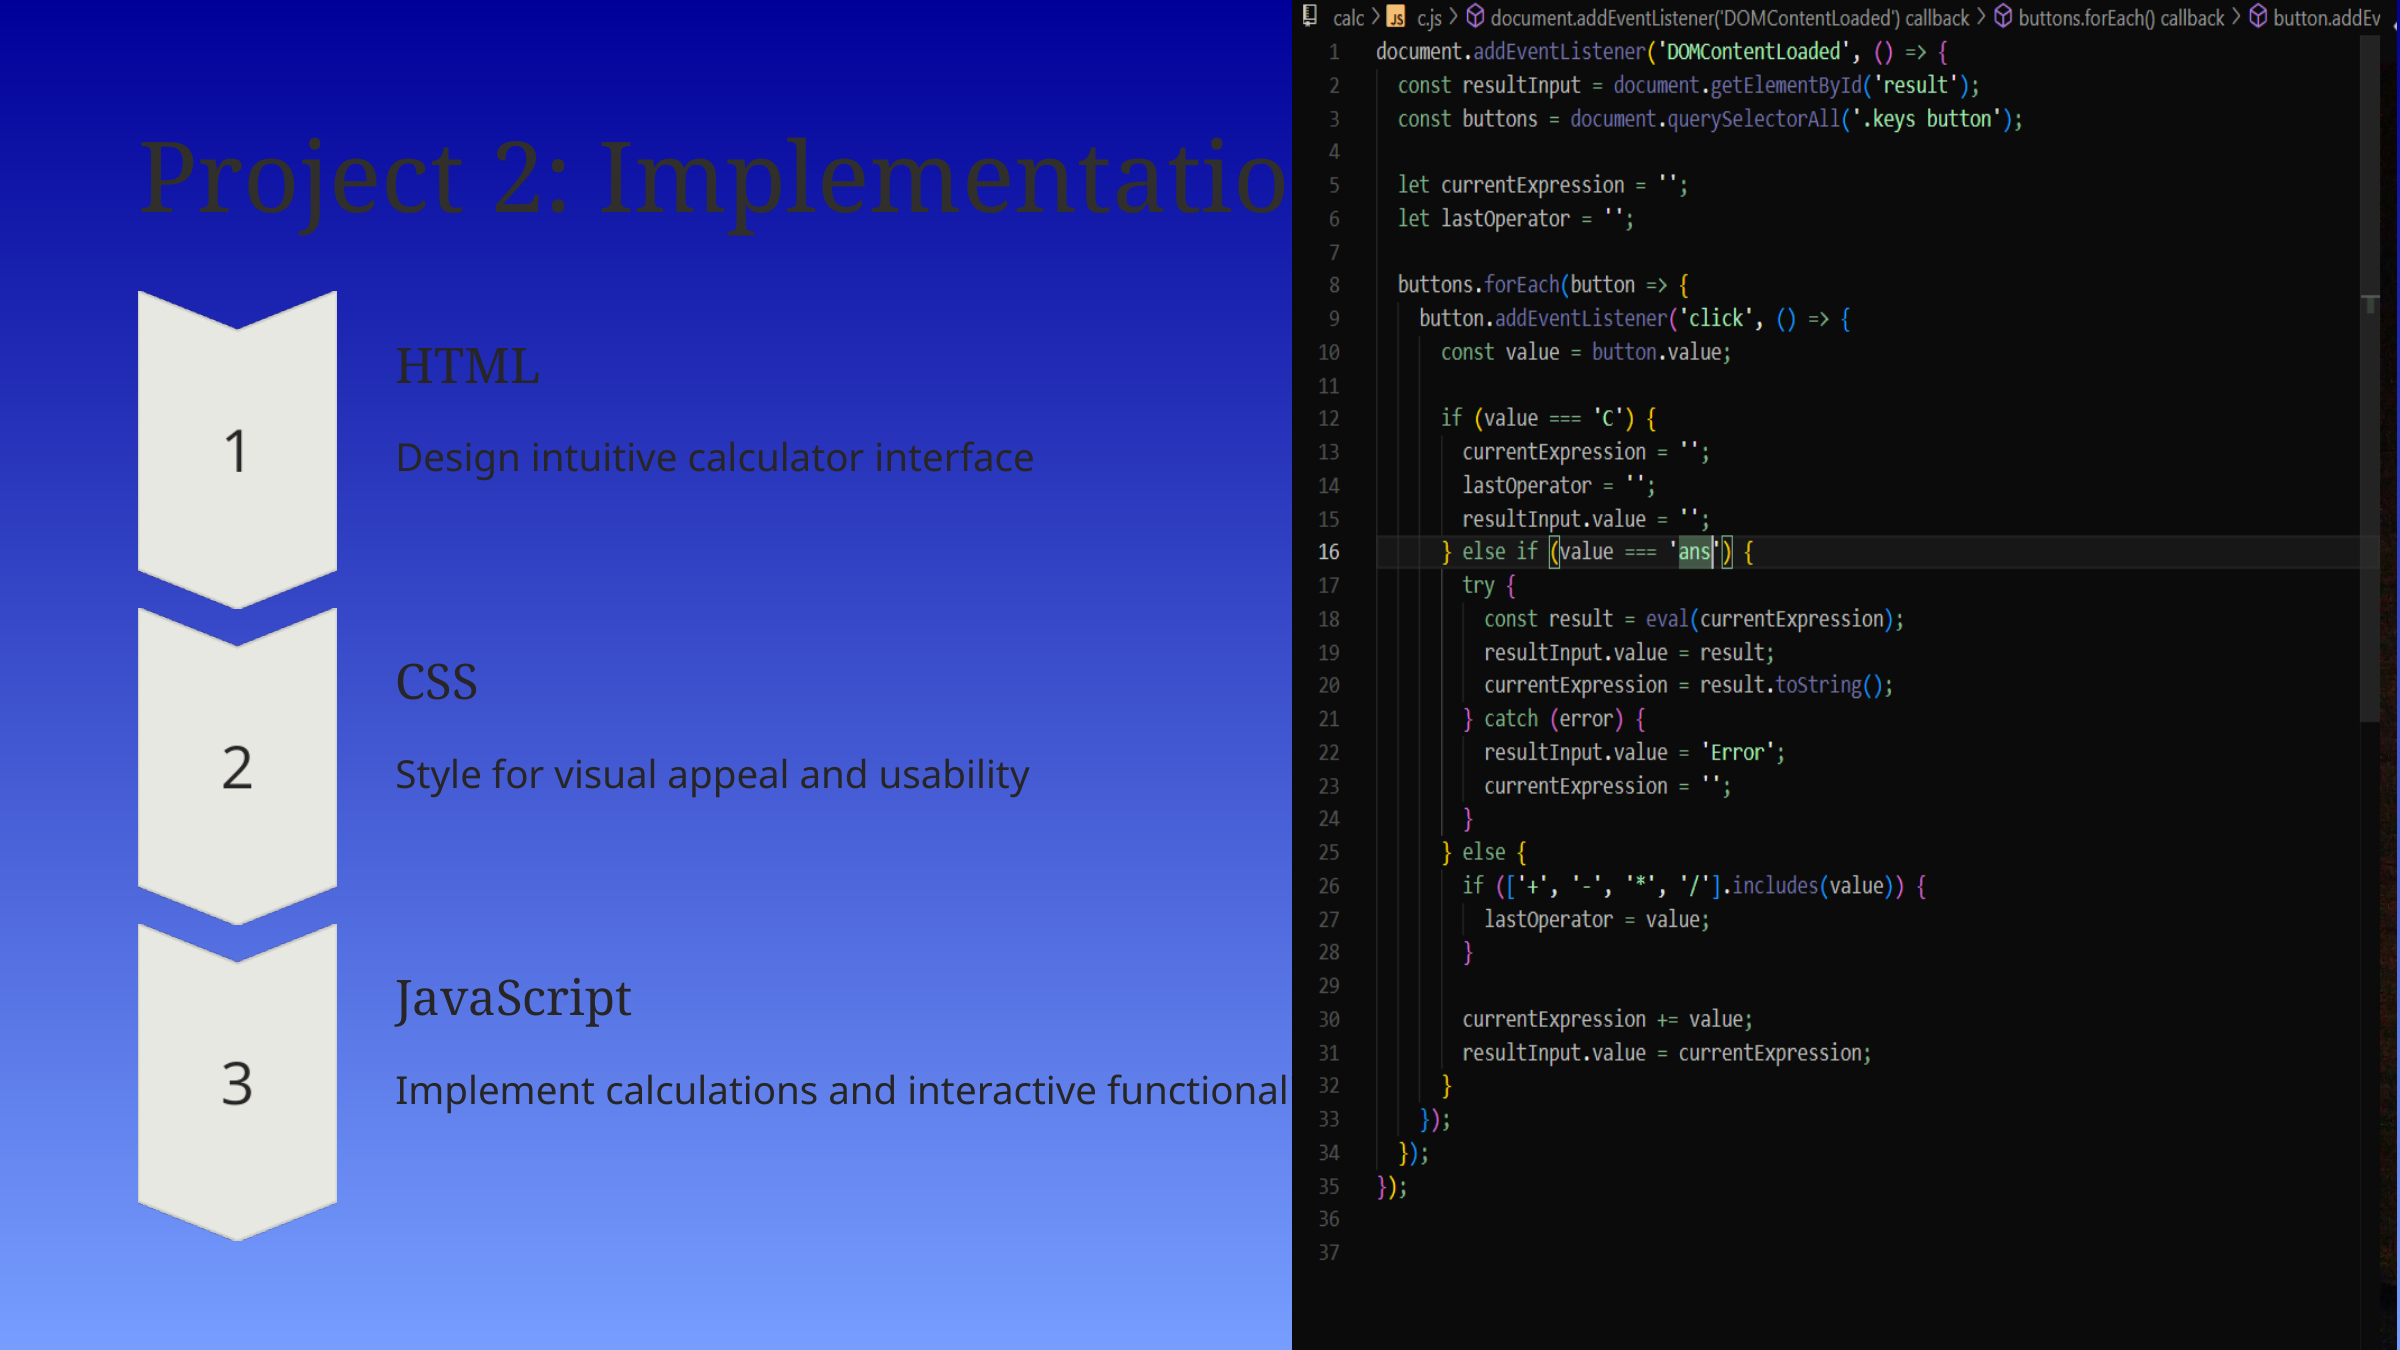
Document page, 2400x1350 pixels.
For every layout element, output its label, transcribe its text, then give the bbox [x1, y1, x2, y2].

picture [1291, 0, 2397, 1350]
text_box HTML [395, 331, 890, 394]
text_box Project 2: Implementation [138, 109, 1291, 233]
text_box Design intuitive calculator interface [395, 416, 1291, 481]
picture [138, 291, 337, 1241]
text_box Style for visual appeal and usability [395, 733, 1291, 797]
text_box CSS [395, 647, 890, 710]
text_box JavaScript [395, 964, 890, 1026]
text_box Implement calculations and interactive functionality [395, 1049, 1291, 1113]
